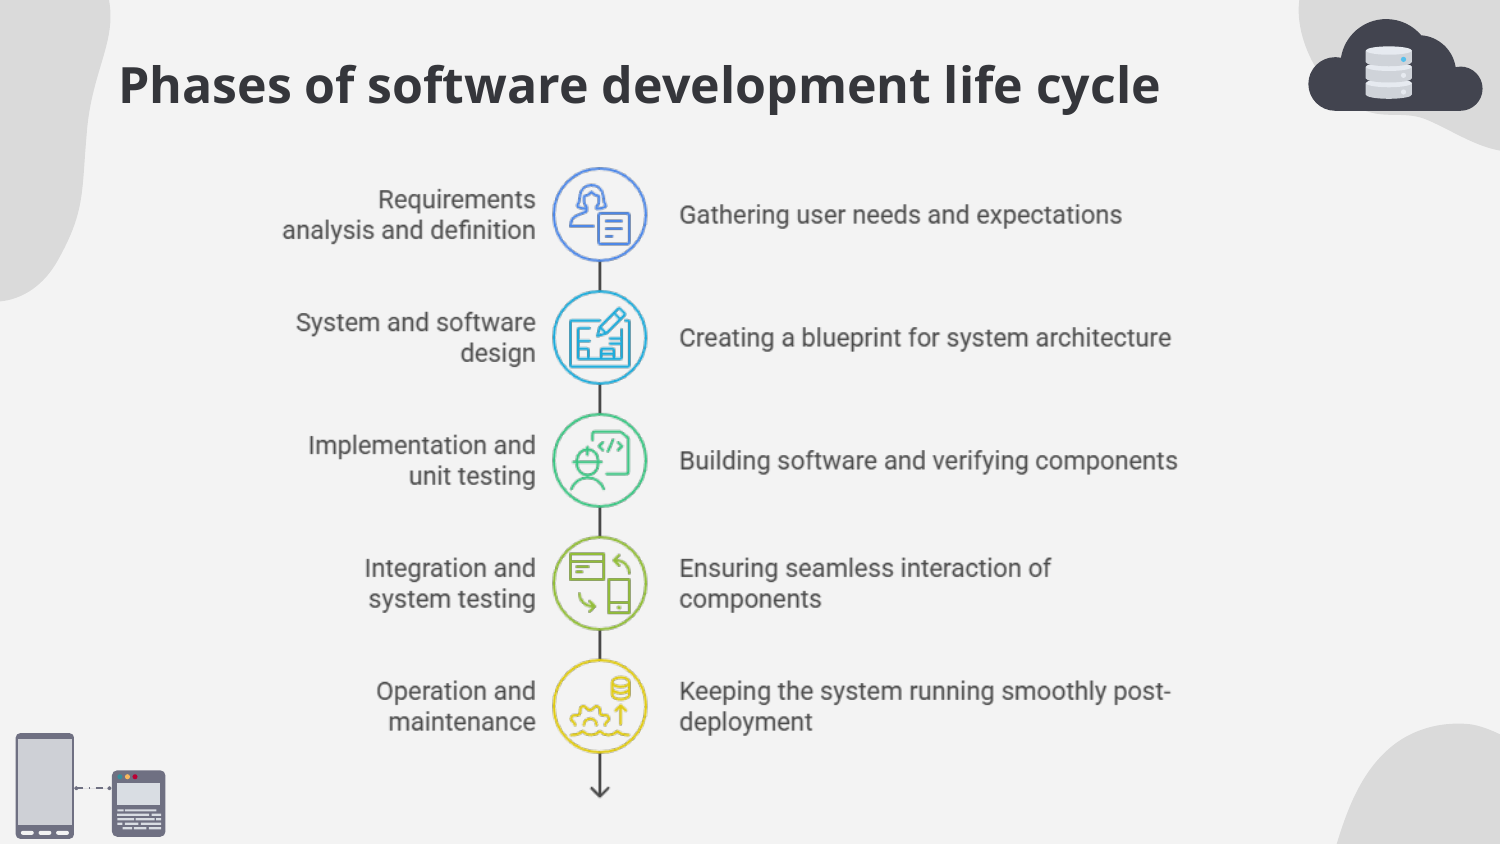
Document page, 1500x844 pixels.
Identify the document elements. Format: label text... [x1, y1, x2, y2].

title Phases of software development life cycle [103, 41, 1252, 129]
picture [247, 162, 1214, 844]
